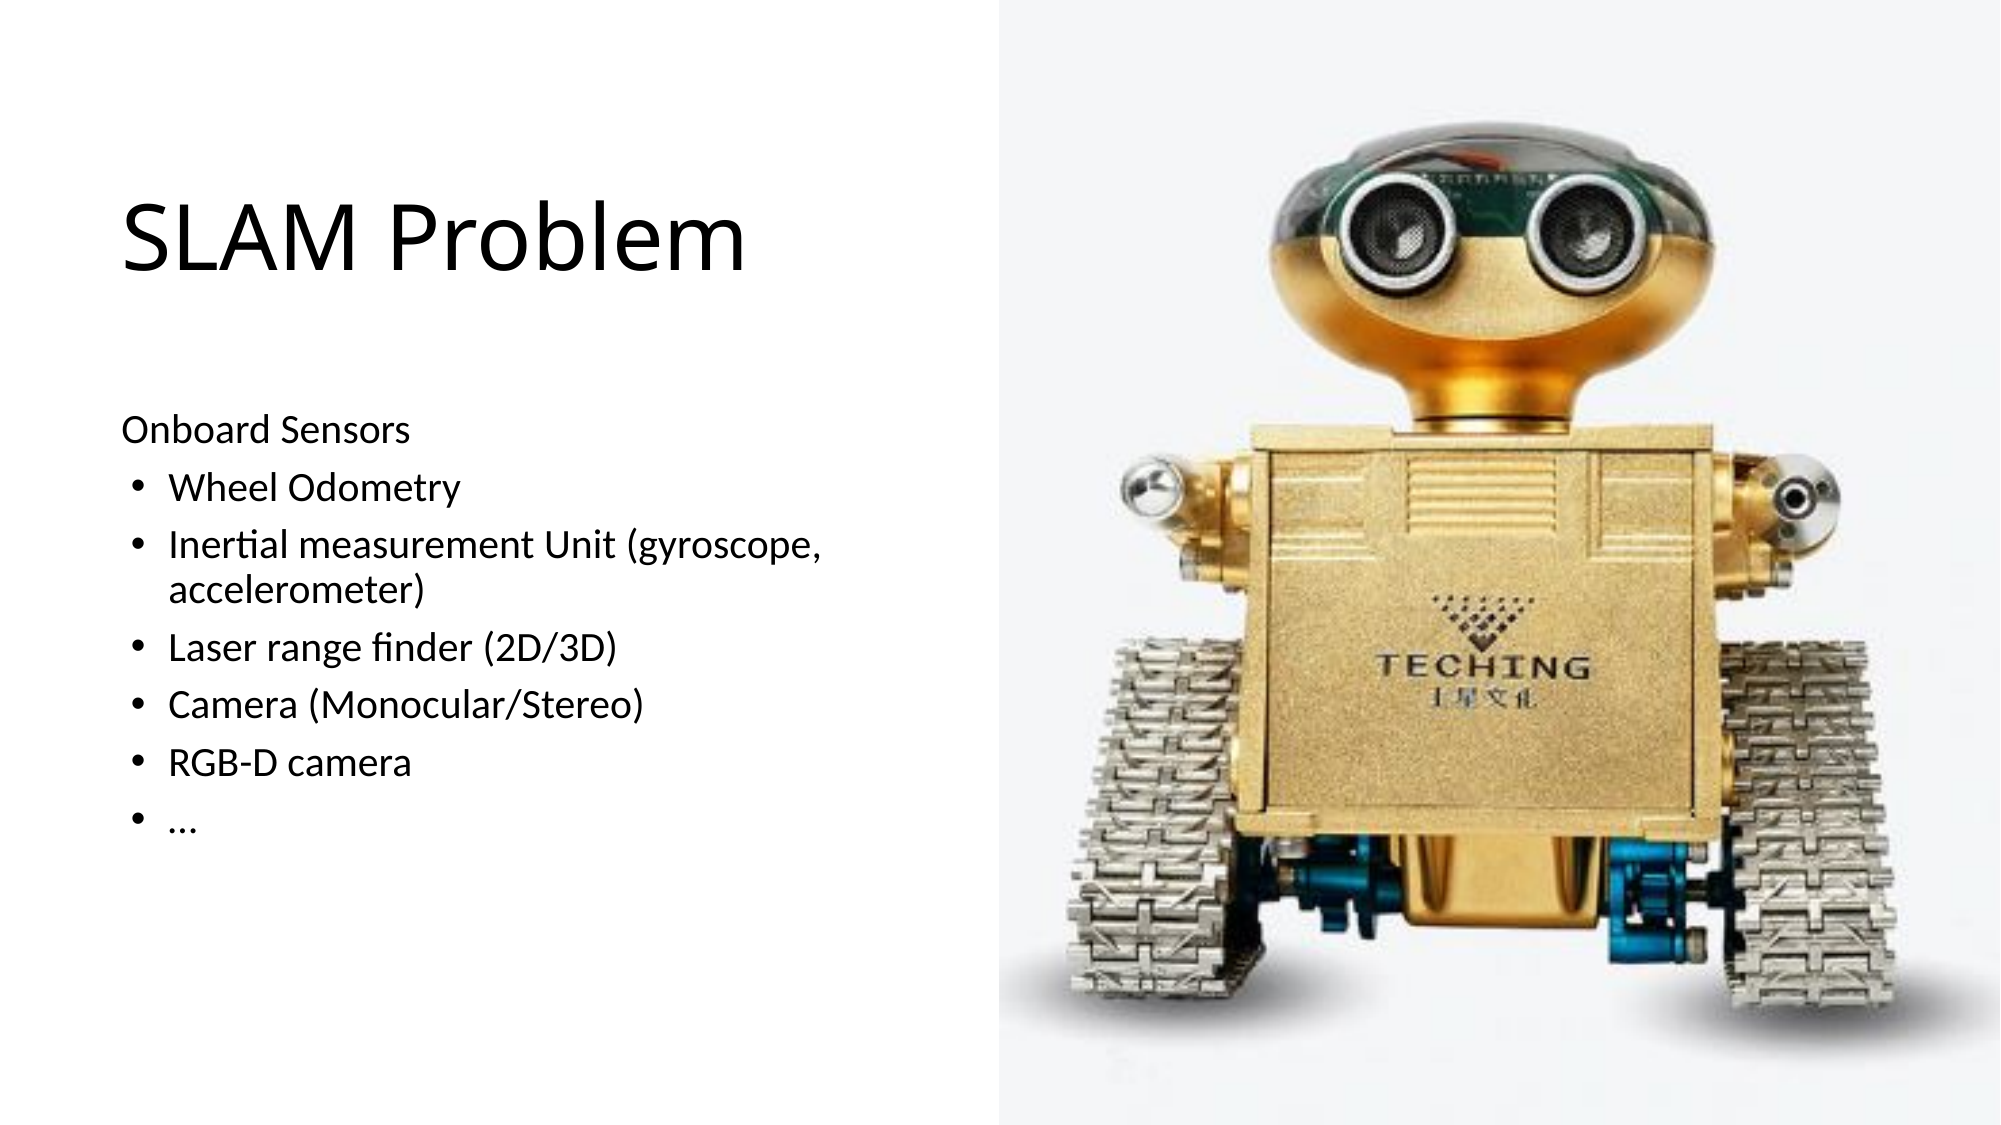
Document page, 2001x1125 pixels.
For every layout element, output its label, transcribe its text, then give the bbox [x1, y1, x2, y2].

title SLAM Problem [106, 103, 948, 379]
text_box Onboard Sensors Wheel Odometry Inertial measurement Unit (gyroscope, accelerometer) Laser range finder (2D/3D) Camera (Monocular/Stereo) RGB-D camera … [106, 399, 948, 1021]
picture [999, 0, 2000, 1125]
